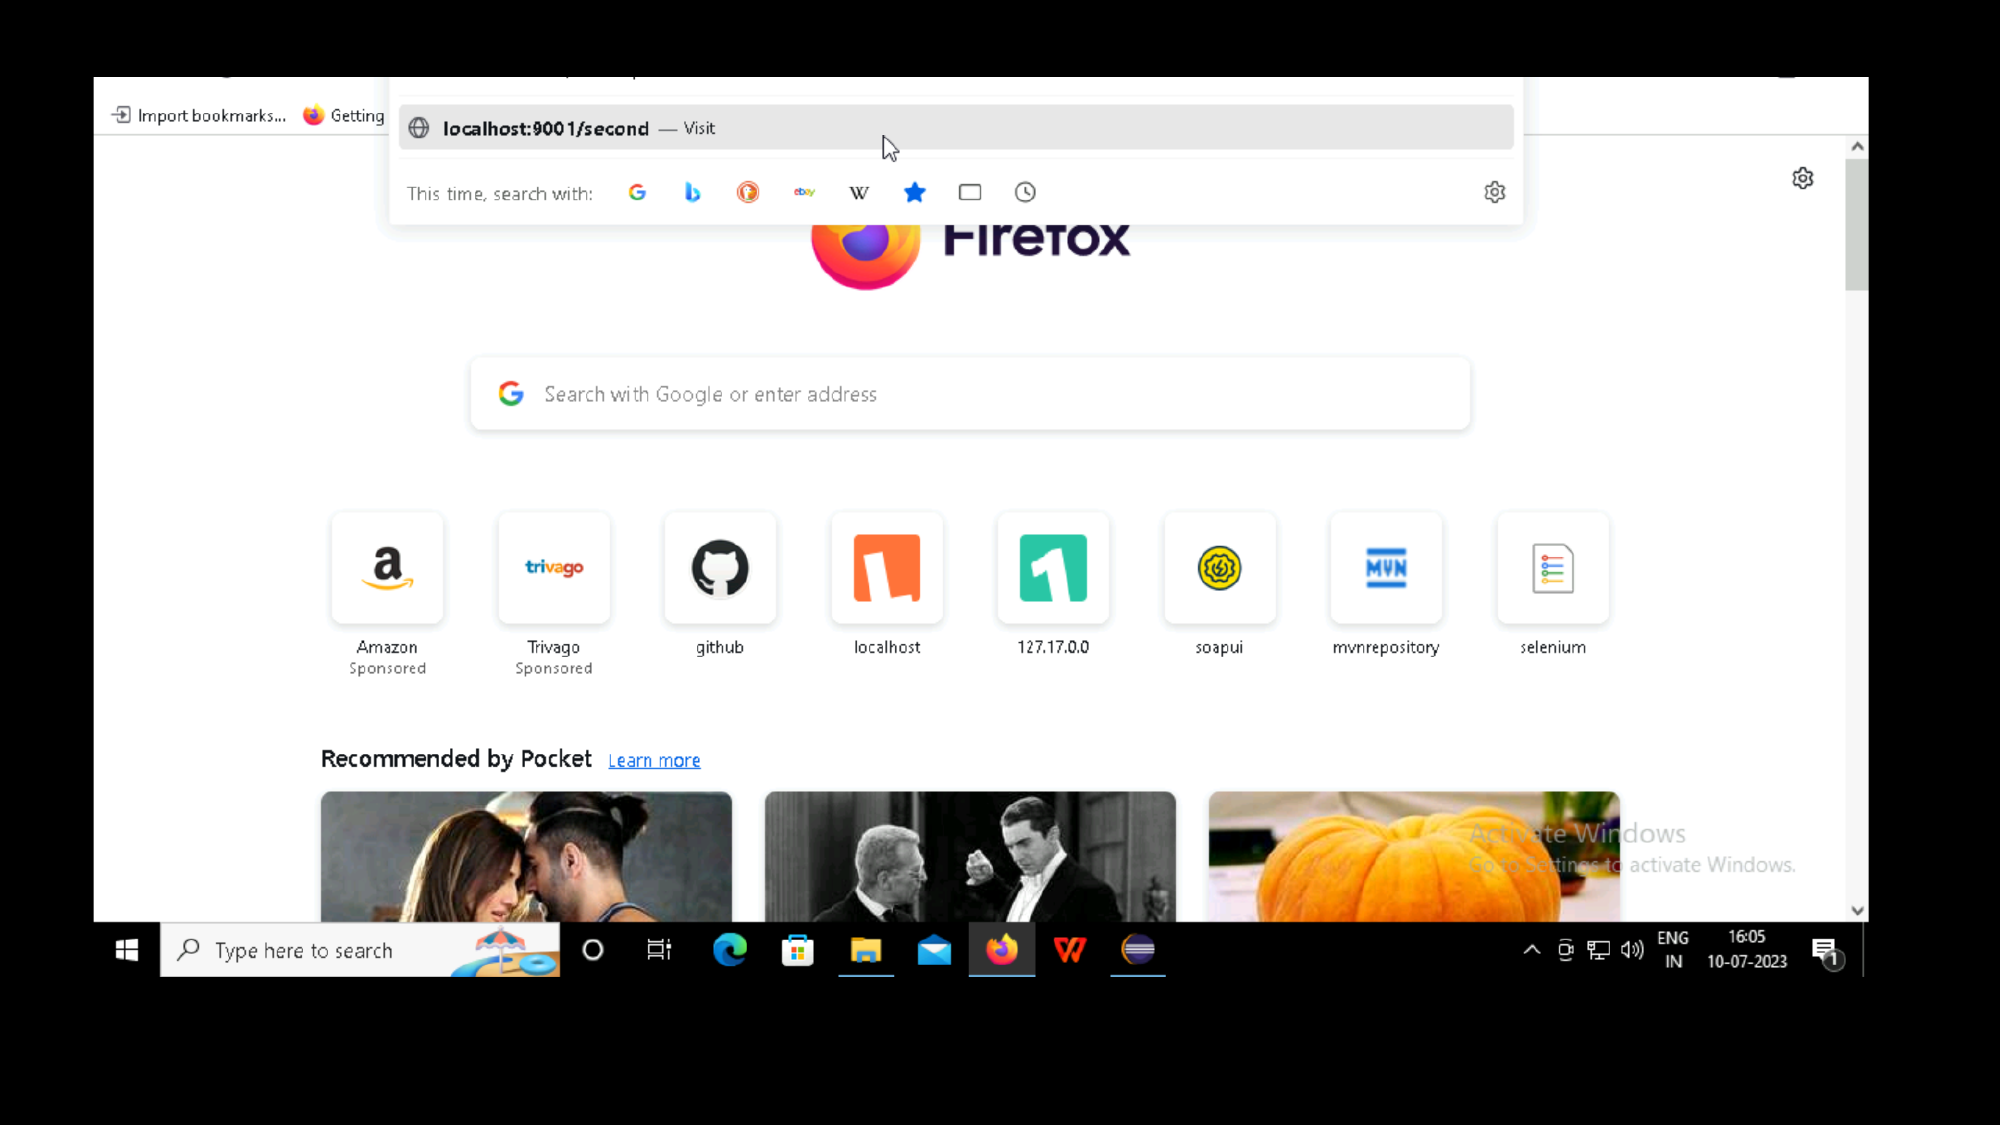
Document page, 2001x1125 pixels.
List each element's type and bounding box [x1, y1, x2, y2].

list [93, 76, 1869, 977]
text_box [0, 0, 2000, 1125]
